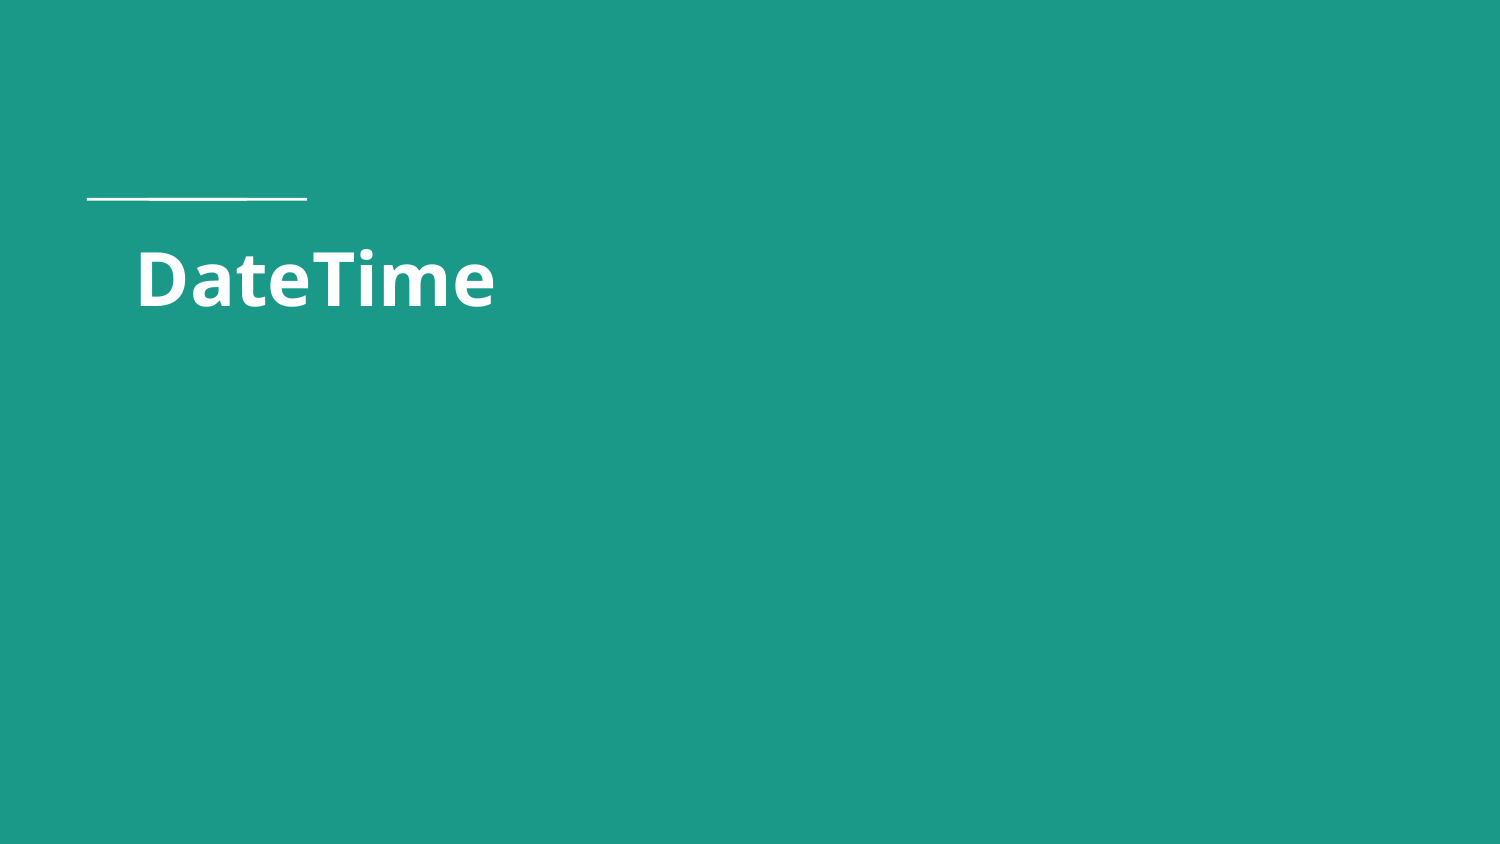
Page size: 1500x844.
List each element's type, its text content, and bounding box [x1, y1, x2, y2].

title DateTime [119, 216, 1381, 466]
